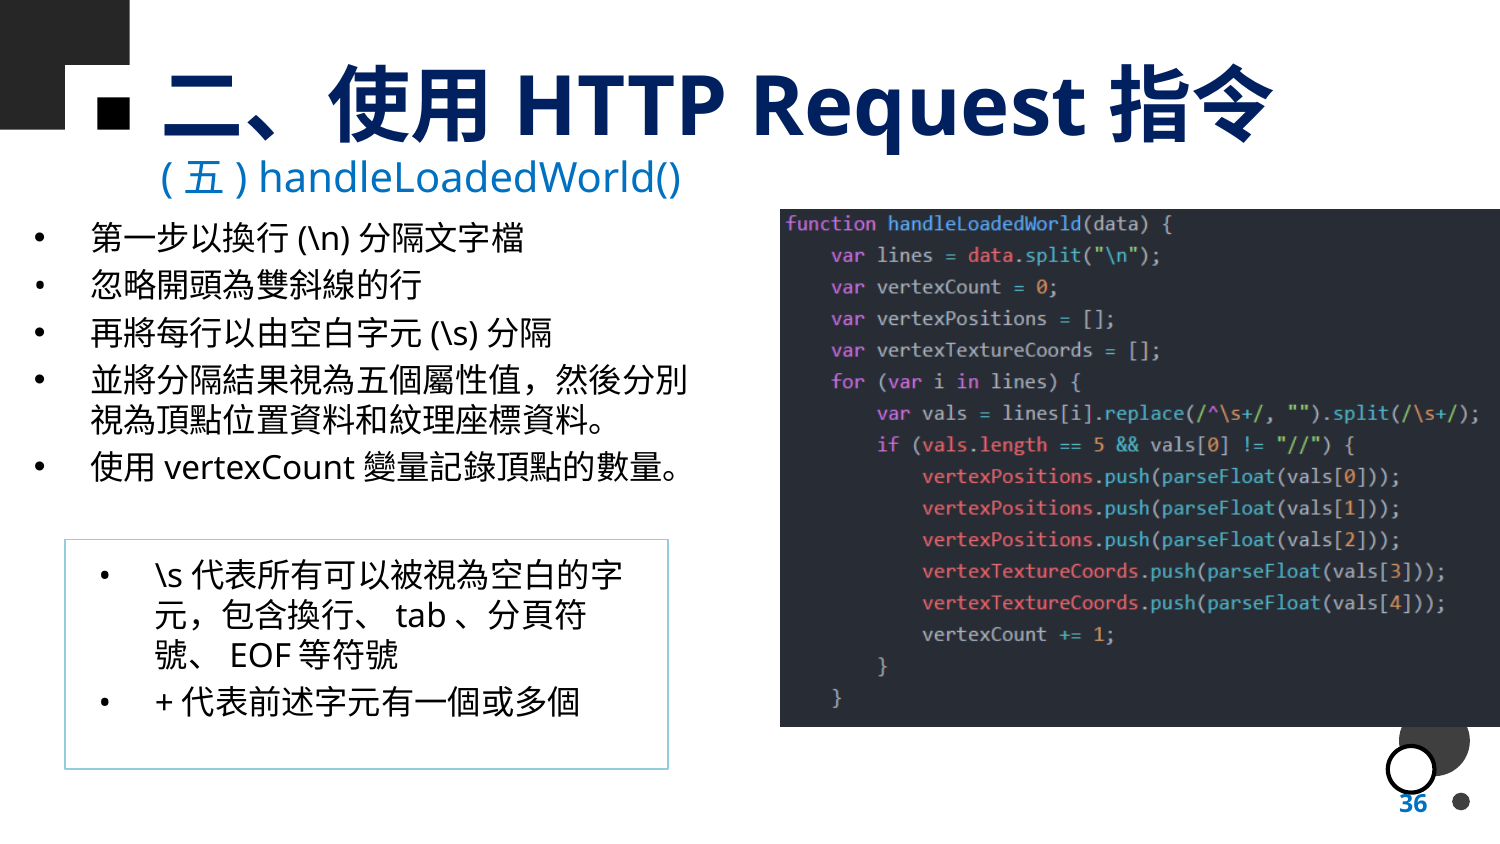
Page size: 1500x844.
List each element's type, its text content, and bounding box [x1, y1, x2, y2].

text_box (五) handleLoadedWorld() [145, 143, 820, 210]
text_box 第一步以換行(\n)分隔文字檔 忽略開頭為雙斜線的行 再將每行以由空白字元(\s)分隔 並將分隔結果視為五個屬性值，然後分別視為頂點位置資料和紋理座標資料。 使用vertexCount變量記錄頂點的數量。 [0, 209, 733, 575]
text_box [1387, 737, 1471, 811]
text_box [0, 0, 130, 130]
picture [779, 209, 1500, 728]
text_box \s代表所有可以被視為空白的字元，包含換行、tab、分頁符號、EOF等符號 +代表前述字元有一個或多個 [64, 539, 669, 770]
title 二、使用HTTP Request指令 [145, 32, 1326, 173]
slide_number 36 [1092, 782, 1443, 827]
